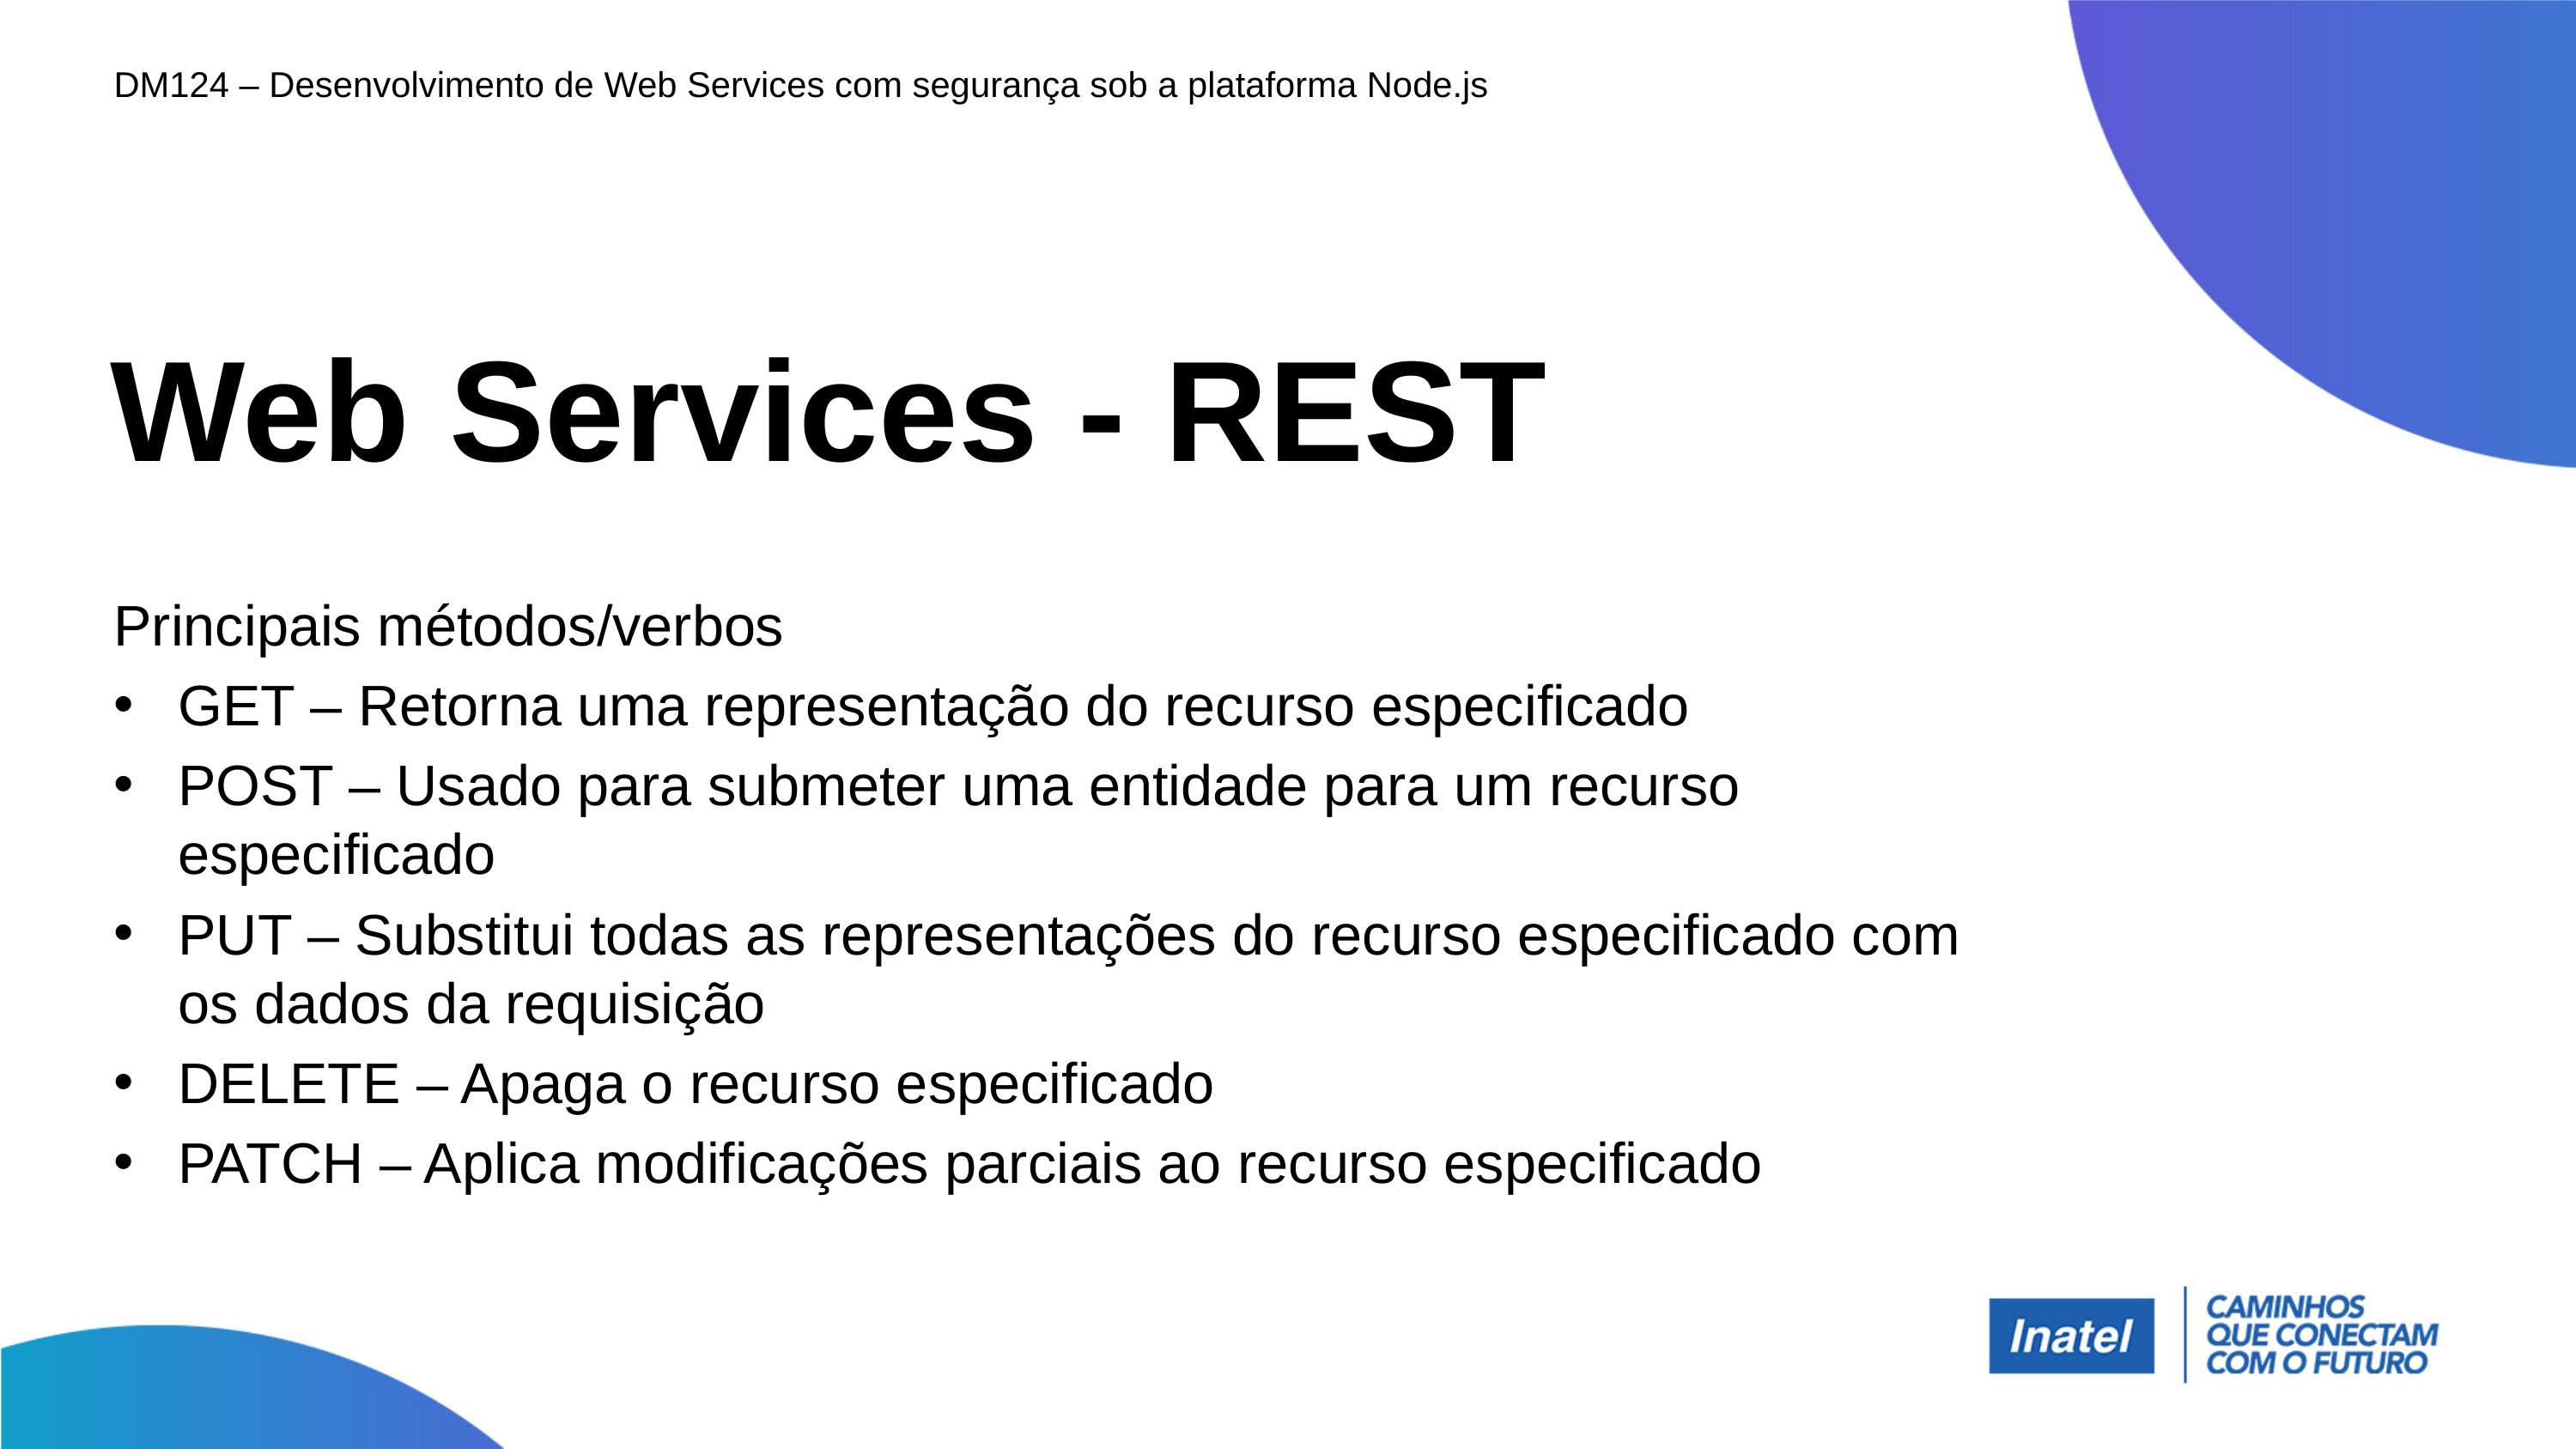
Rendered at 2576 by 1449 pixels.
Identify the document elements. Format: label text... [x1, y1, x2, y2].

title Web Services - REST [97, 329, 2333, 479]
list DM124 – Desenvolvimento de Web Services com segurança sob a plataforma Node.js [100, 55, 2008, 167]
picture [0, 0, 2576, 1449]
list Principais métodos/verbos GET – Retorna uma representação do recurso especificado POST – Usado para submeter uma entidade para um recurso especificado PUT – Substitui todas as representações do recurso especificado com os dados da requisição DELETE – Apaga o recurso especificado PATCH – Aplica modificações parciais ao recurso especificado [100, 582, 2008, 876]
